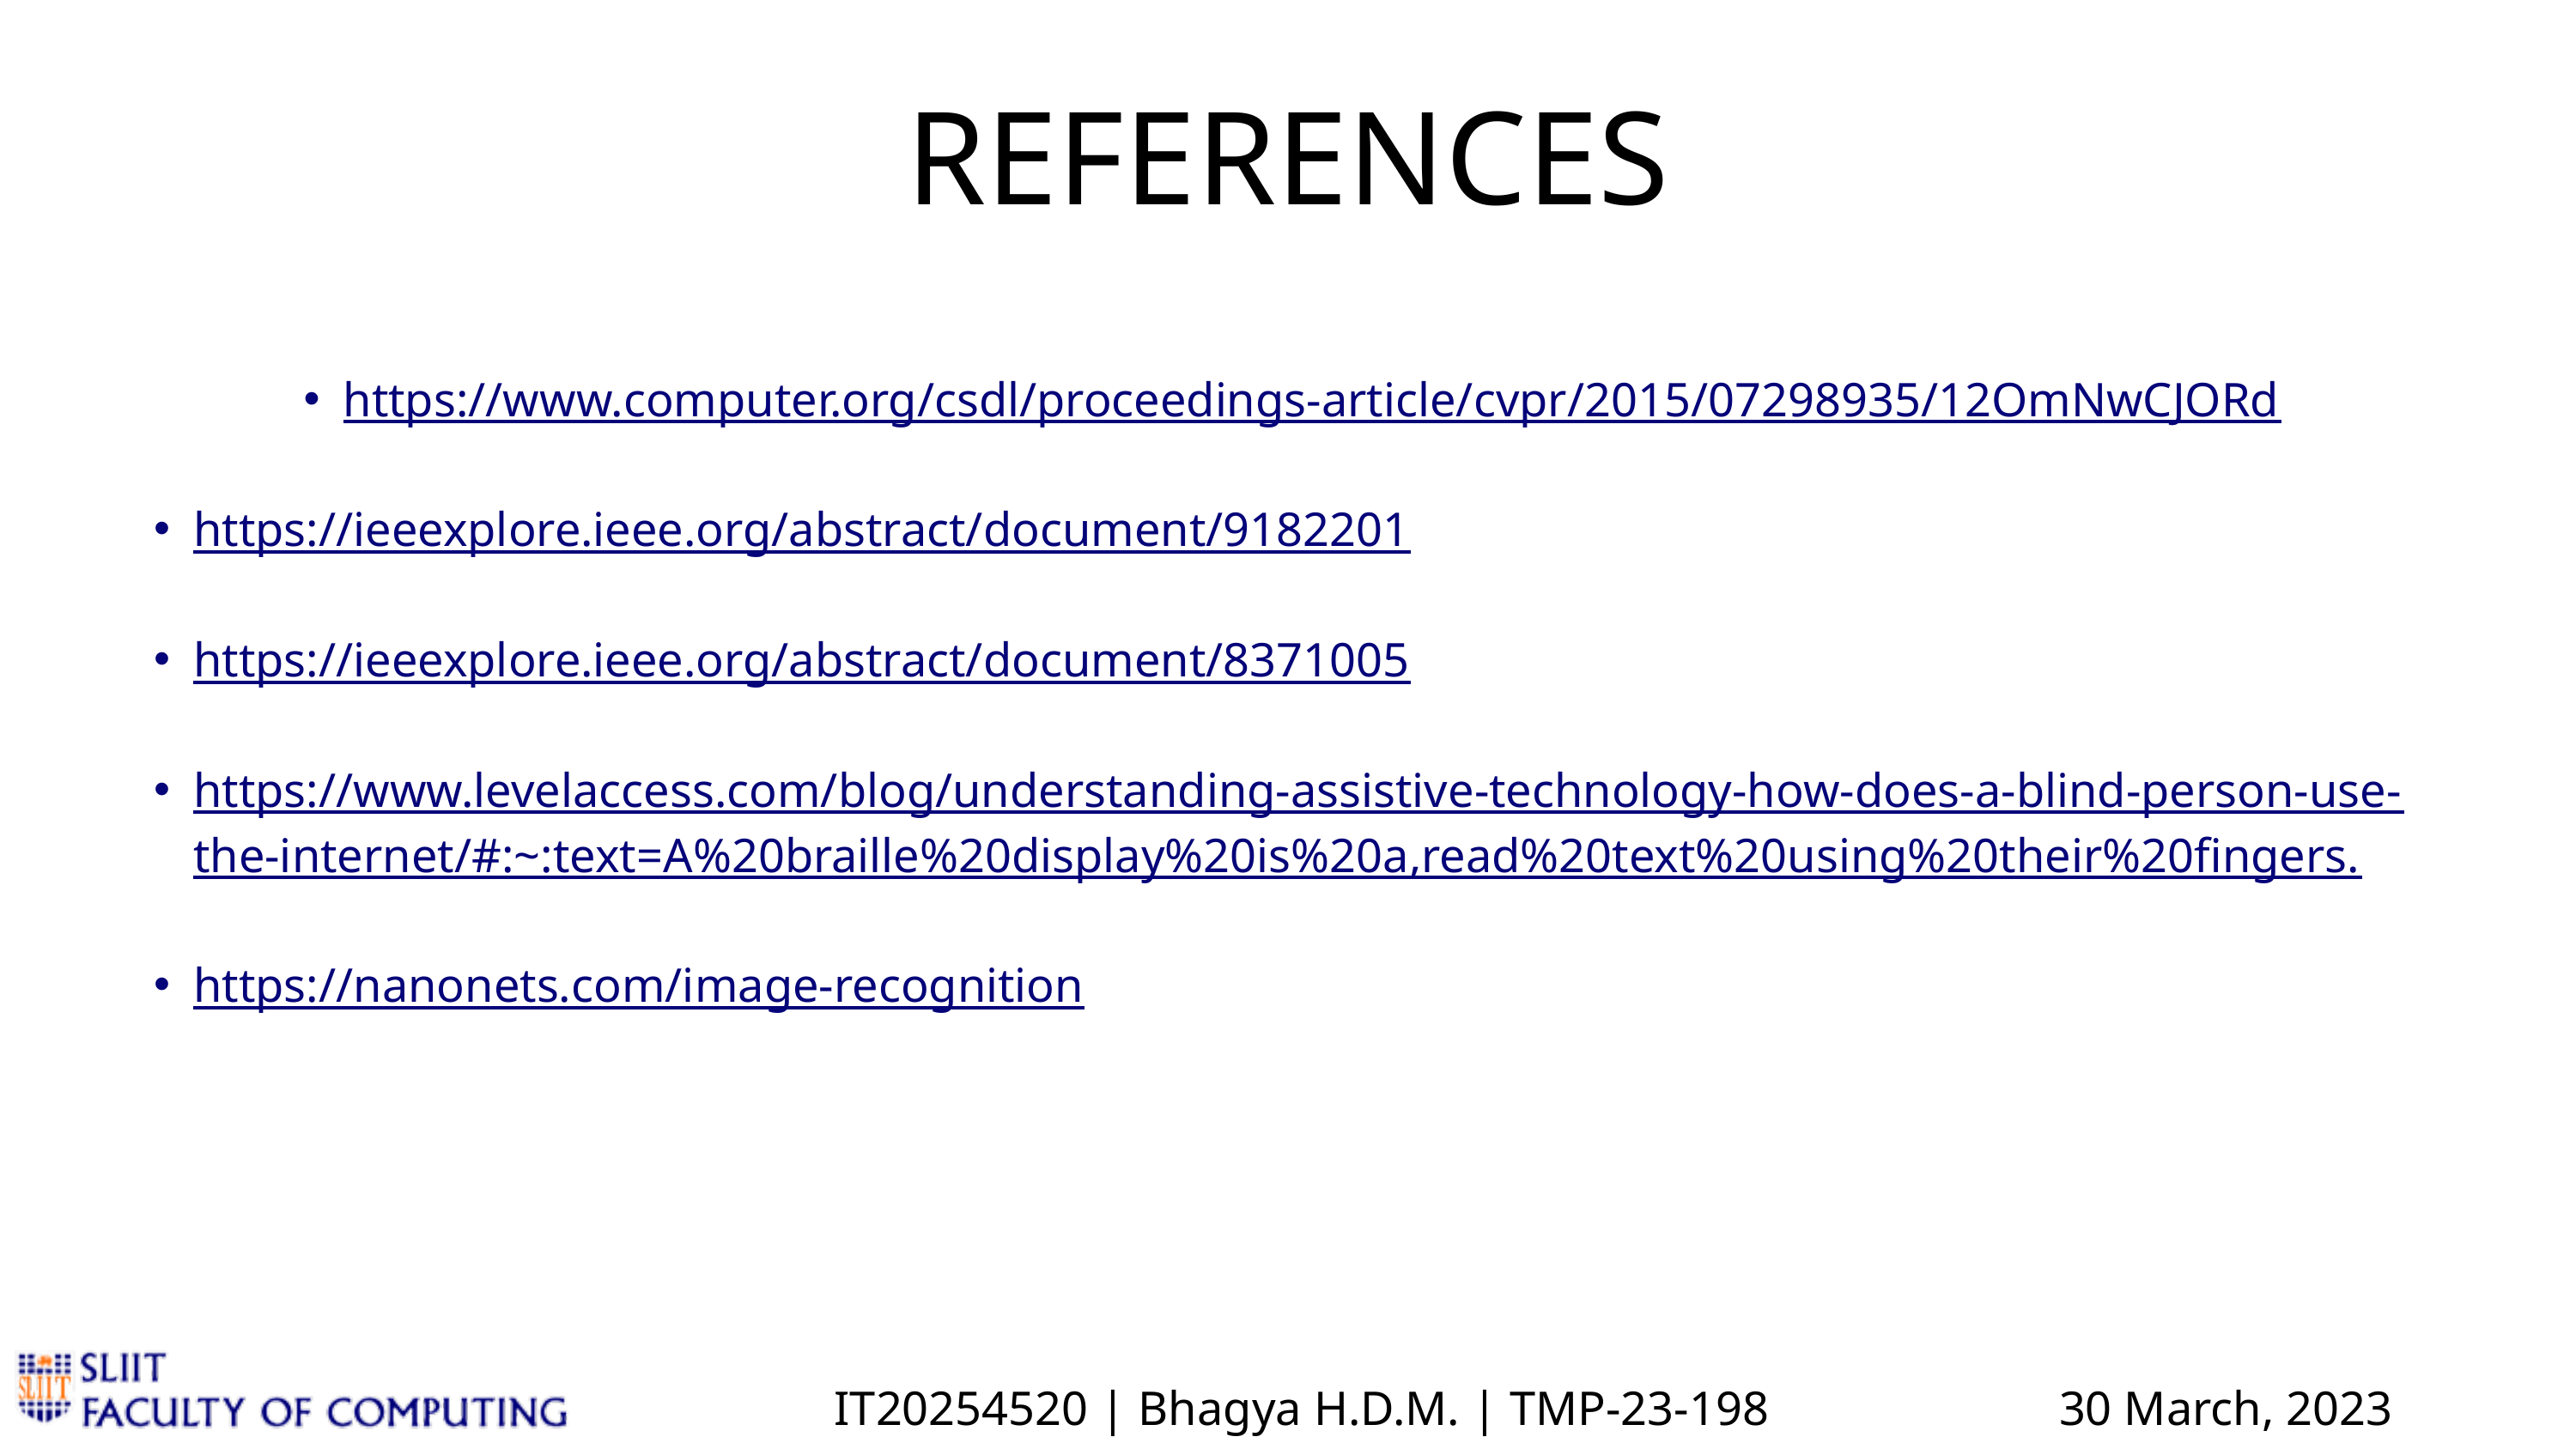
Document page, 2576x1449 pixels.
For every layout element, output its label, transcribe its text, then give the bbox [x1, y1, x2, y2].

text_box https://www.computer.org/csdl/proceedings-article/cvpr/2015/07298935/12OmNwCJORd https://ieeexplore.ieee.org/abstract/document/9182201 https://ieeexplore.ieee.org/abstract/document/8371005 https://www.levelaccess.com/blog/understanding-assistive-technology-how-does-a-blind-person-use-the-internet/#:~:text=A%20braille%20display%20is%20a,read%20text%20using%20their%20fingers. https://nanonets.com/image-recognition [114, 361, 2432, 1143]
text_box REFERENCES [860, 50, 1716, 231]
picture [0, 1343, 617, 1449]
text_box IT20254520 | Bhagya H.D.M. | TMP-23-198 [620, 1369, 2006, 1435]
text_box 30 March, 2023 [2020, 1369, 2432, 1435]
